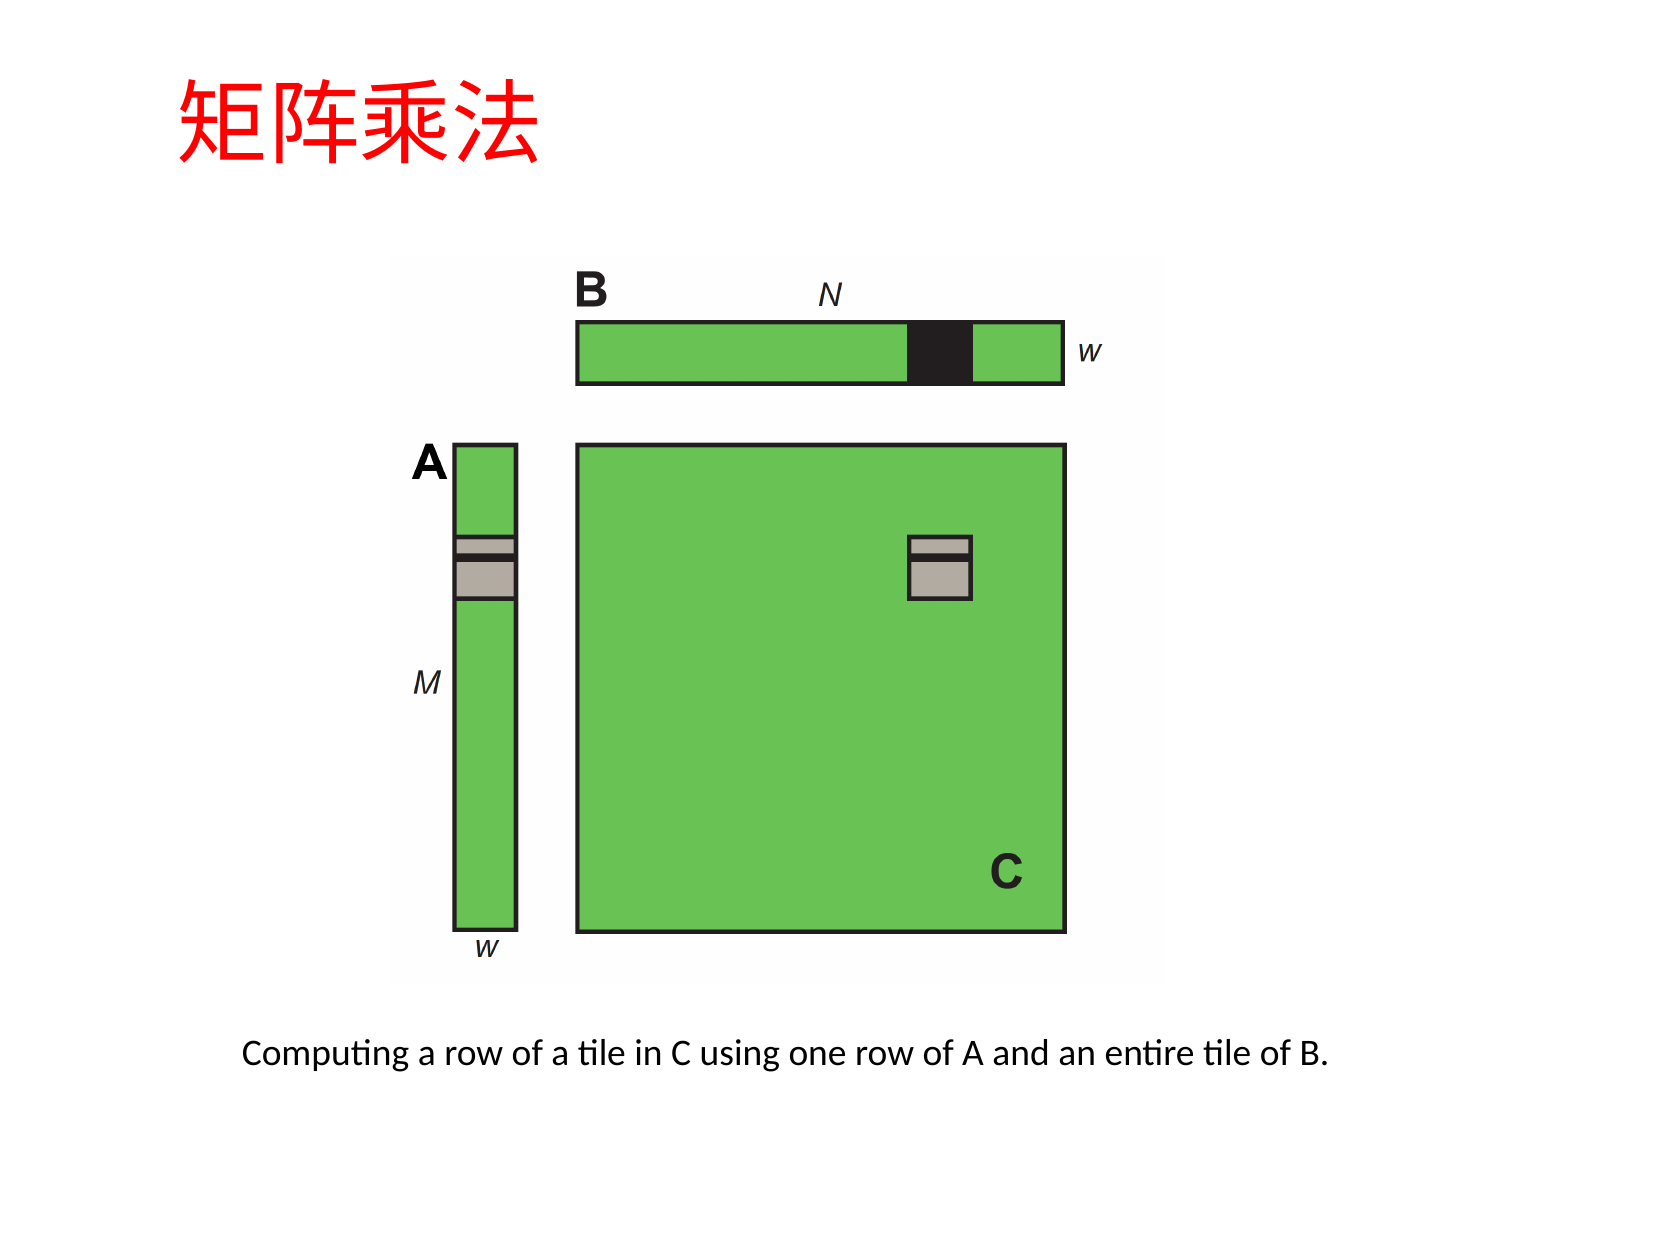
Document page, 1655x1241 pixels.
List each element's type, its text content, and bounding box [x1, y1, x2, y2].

title 矩阵乘法 [176, 64, 1478, 176]
picture [389, 257, 1165, 984]
text_box Computing a row of a tile in C using one row of A and an entire tile of B. [227, 1020, 1403, 1080]
